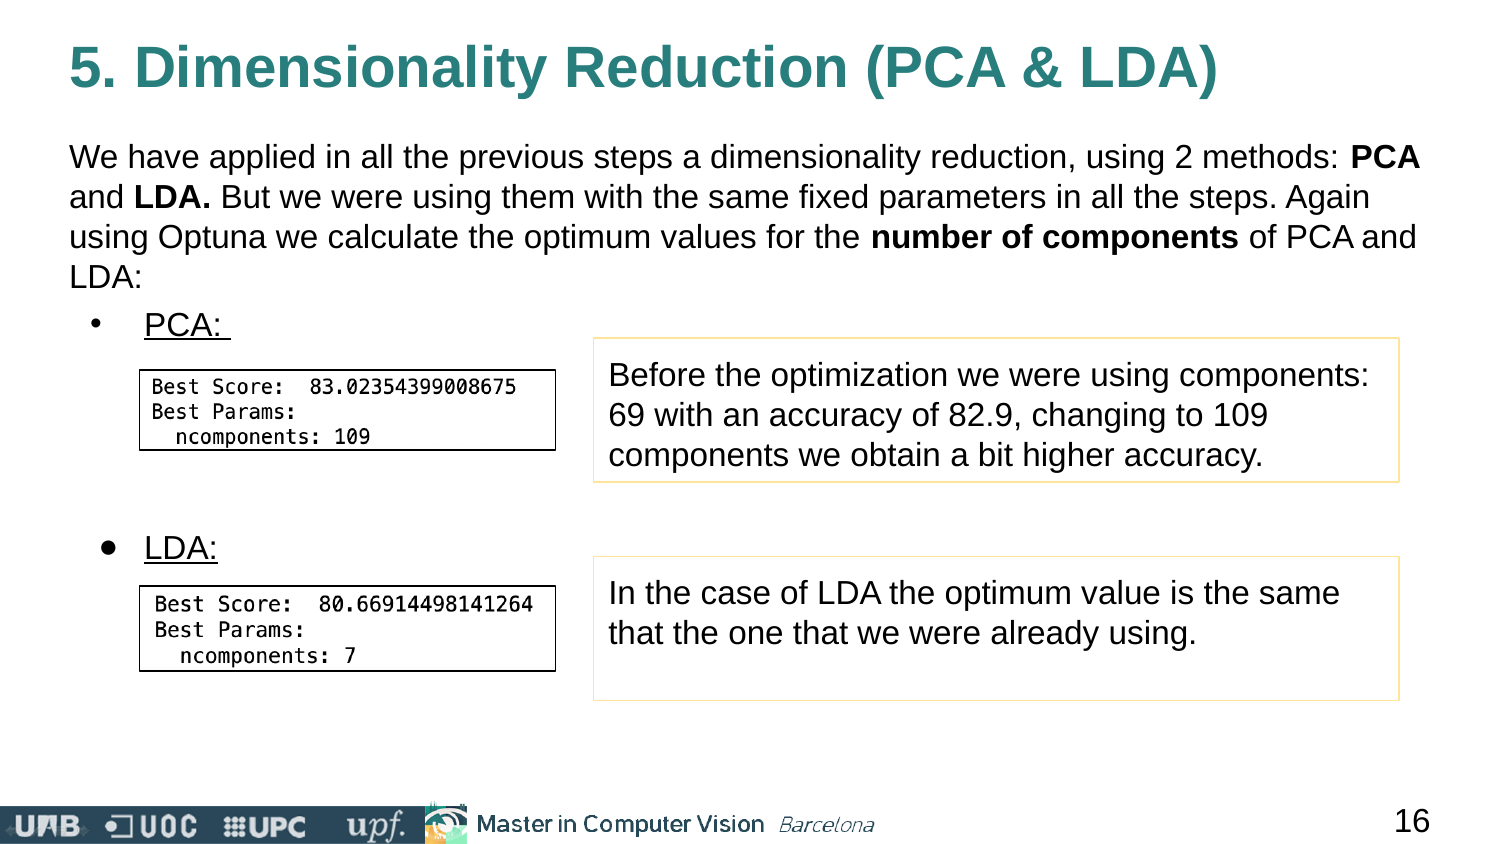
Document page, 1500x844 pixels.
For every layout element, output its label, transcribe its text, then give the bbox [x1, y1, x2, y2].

slide_number ‹#› [1331, 792, 1446, 835]
text_box LDA: [54, 511, 388, 570]
text_box Before the optimization we were using components: 69 with an accuracy of 82.9, changing to 109 components we obtain a bit higher accuracy. [593, 337, 1400, 482]
text_box In the case of LDA the optimum value is the same that the one that we were already using. [593, 556, 1400, 701]
list We have applied in all the previous steps a dimensionality reduction, using 2 methods: PCA and LDA. But we were using them with the same fixed parameters in all the steps. Again using Optuna we calculate the optimum values for the number of components of PCA and LDA: PCA: [54, 128, 1446, 357]
picture [0, 799, 882, 844]
picture [139, 586, 555, 671]
title 5. Dimensionality Reduction (PCA & LDA) [54, 24, 1446, 104]
picture [139, 370, 555, 450]
